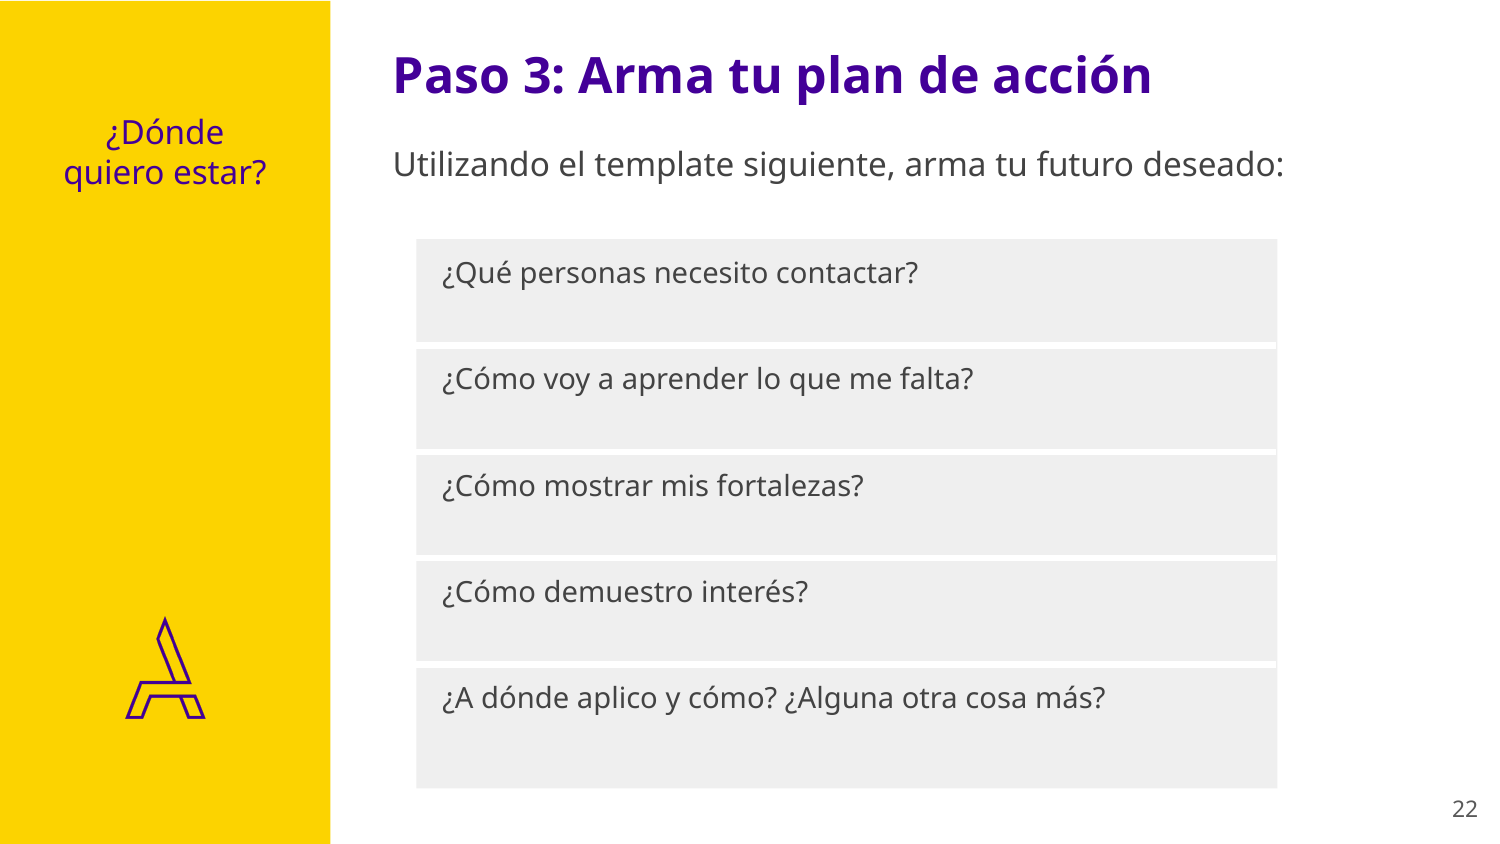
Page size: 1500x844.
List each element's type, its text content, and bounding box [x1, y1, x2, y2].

text_box ¿Cómo mostrar mis fortalezas? [427, 461, 1263, 517]
picture [125, 616, 206, 719]
title ¿Dónde quiero estar? [47, 96, 283, 346]
text_box Paso 3: Arma tu plan de acción [377, 28, 1331, 116]
text_box [416, 239, 1278, 789]
slide_number ‹#› [1403, 779, 1494, 844]
text_box ¿A dónde aplico y cómo? ¿Alguna otra cosa más? [427, 673, 1263, 730]
text_box ¿Cómo demuestro interés? [427, 567, 1263, 623]
text_box ¿Cómo voy a aprender lo que me falta? [427, 354, 1263, 411]
text_box Utilizando el template siguiente, arma tu futuro deseado: [377, 127, 1398, 240]
text_box ¿Qué personas necesito contactar? [427, 239, 1263, 304]
